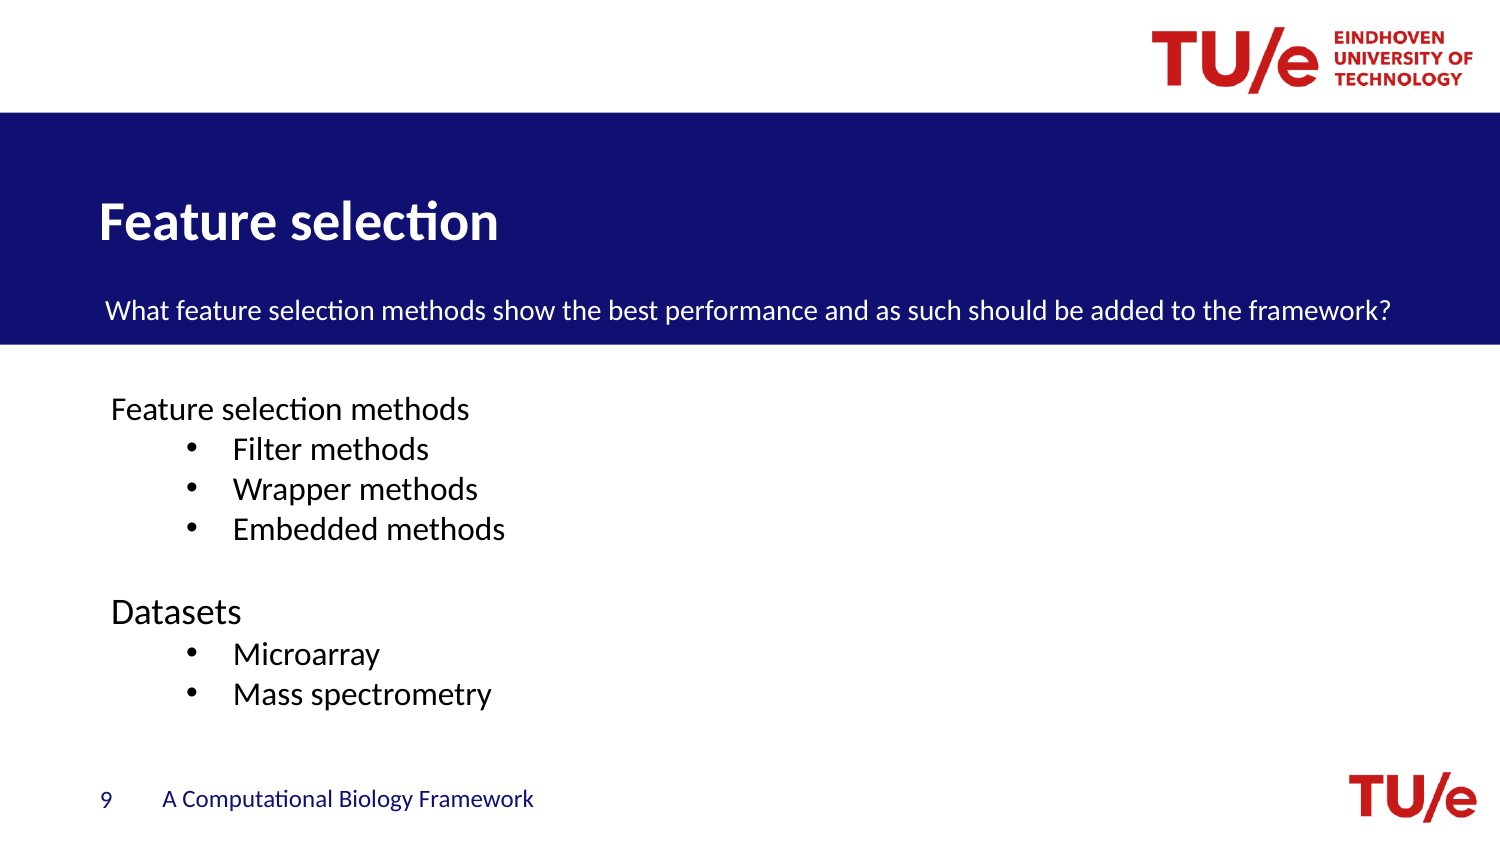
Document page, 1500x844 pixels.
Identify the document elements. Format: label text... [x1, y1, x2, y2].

text_box What feature selection methods show the best performance and as such should be added to the framework? [90, 284, 1500, 379]
picture [1135, 10, 1500, 110]
picture [1336, 759, 1489, 835]
footer A Computational Biology Framework [162, 782, 1267, 841]
title Feature selection [0, 112, 1500, 345]
text_box Feature selection methods Filter methods Wrapper methods Embedded methods Datasets Microarray Mass spectrometry [21, 380, 1389, 720]
slide_number 9 [100, 783, 199, 841]
